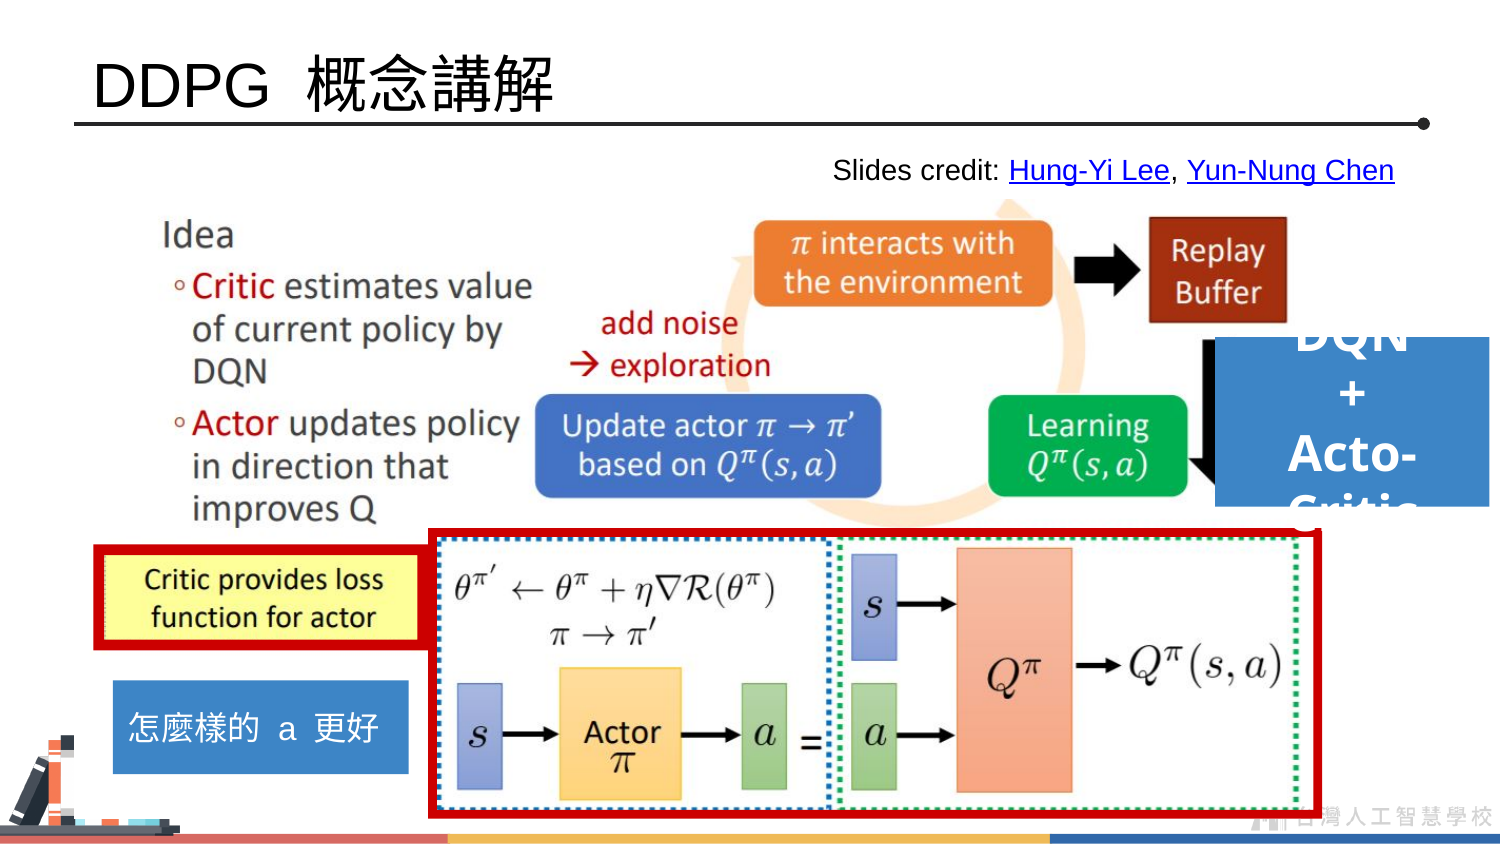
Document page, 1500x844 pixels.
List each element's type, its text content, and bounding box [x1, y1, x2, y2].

picture [0, 199, 1301, 836]
title DDPG 概念講解 [77, 35, 1038, 129]
text_box [1305, 528, 1323, 819]
text_box DQN + Acto-Critic [1305, 337, 1490, 507]
text_box Slides credit: Hung-Yi Lee, Yun-Nung Chen [817, 136, 1441, 175]
